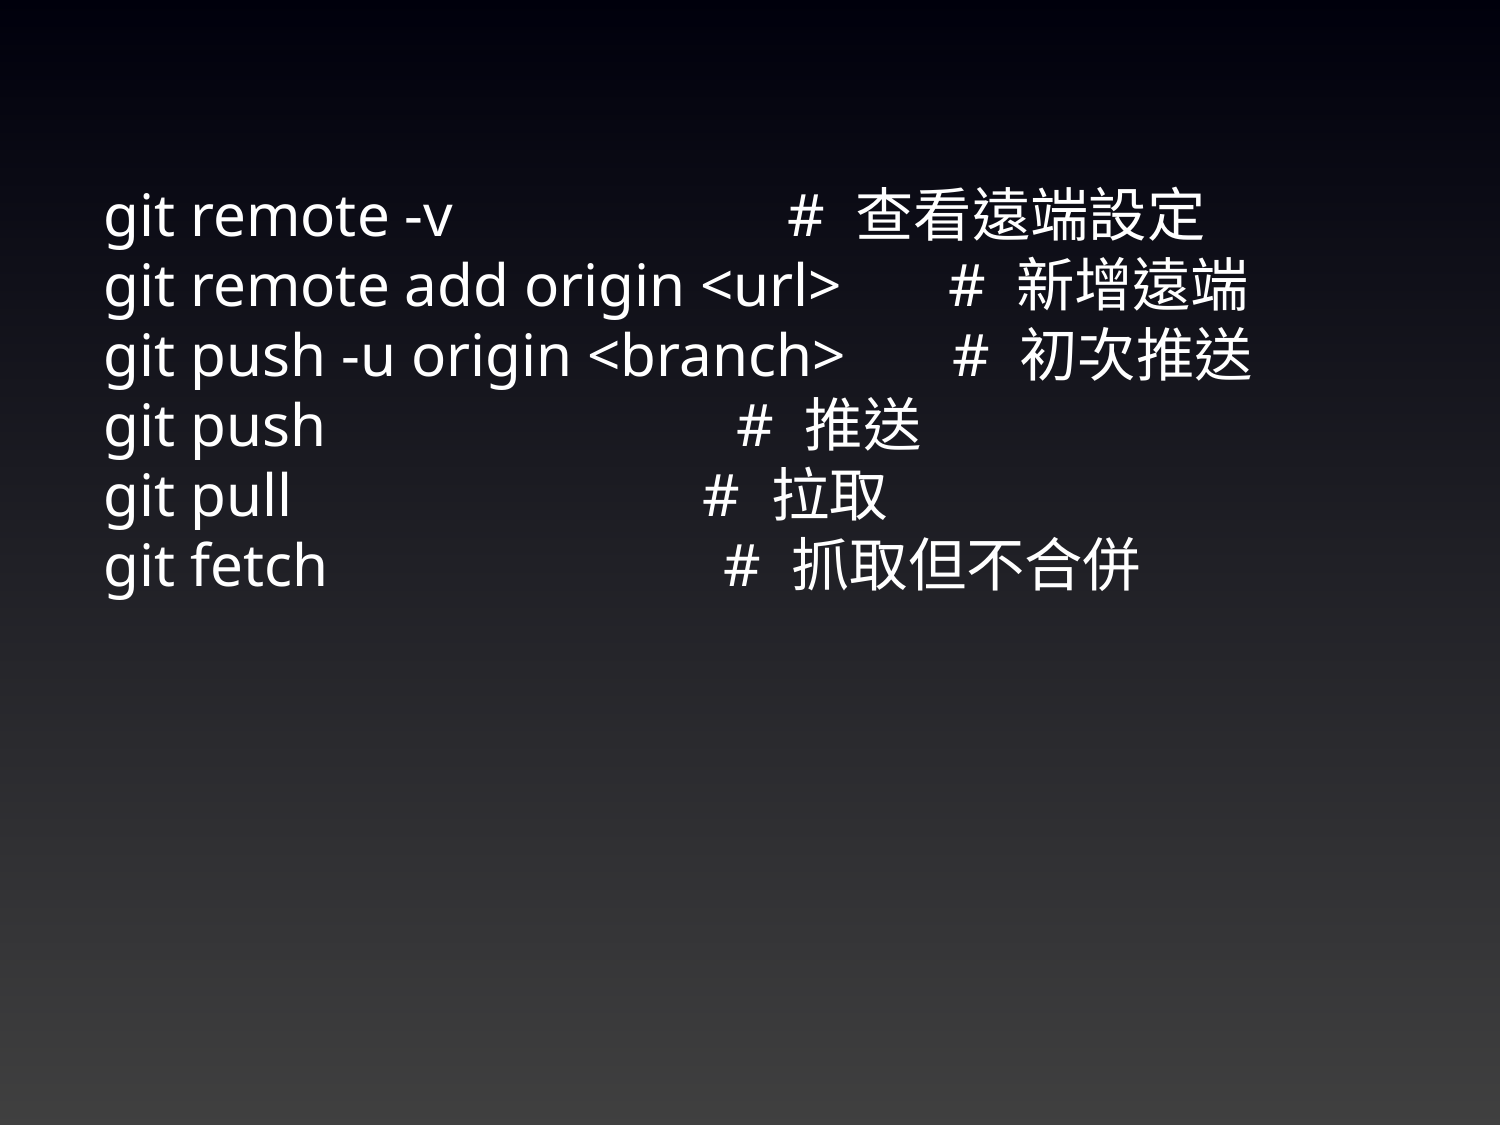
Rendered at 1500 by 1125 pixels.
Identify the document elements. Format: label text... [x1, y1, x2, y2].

text_box git remote -v # 查看遠端設定 git remote add origin <url> # 新增遠端 git push -u origin <branch> # 初次推送 git push # 推送 git pull # 拉取 git fetch # 抓取但不合併 [88, 170, 1432, 606]
